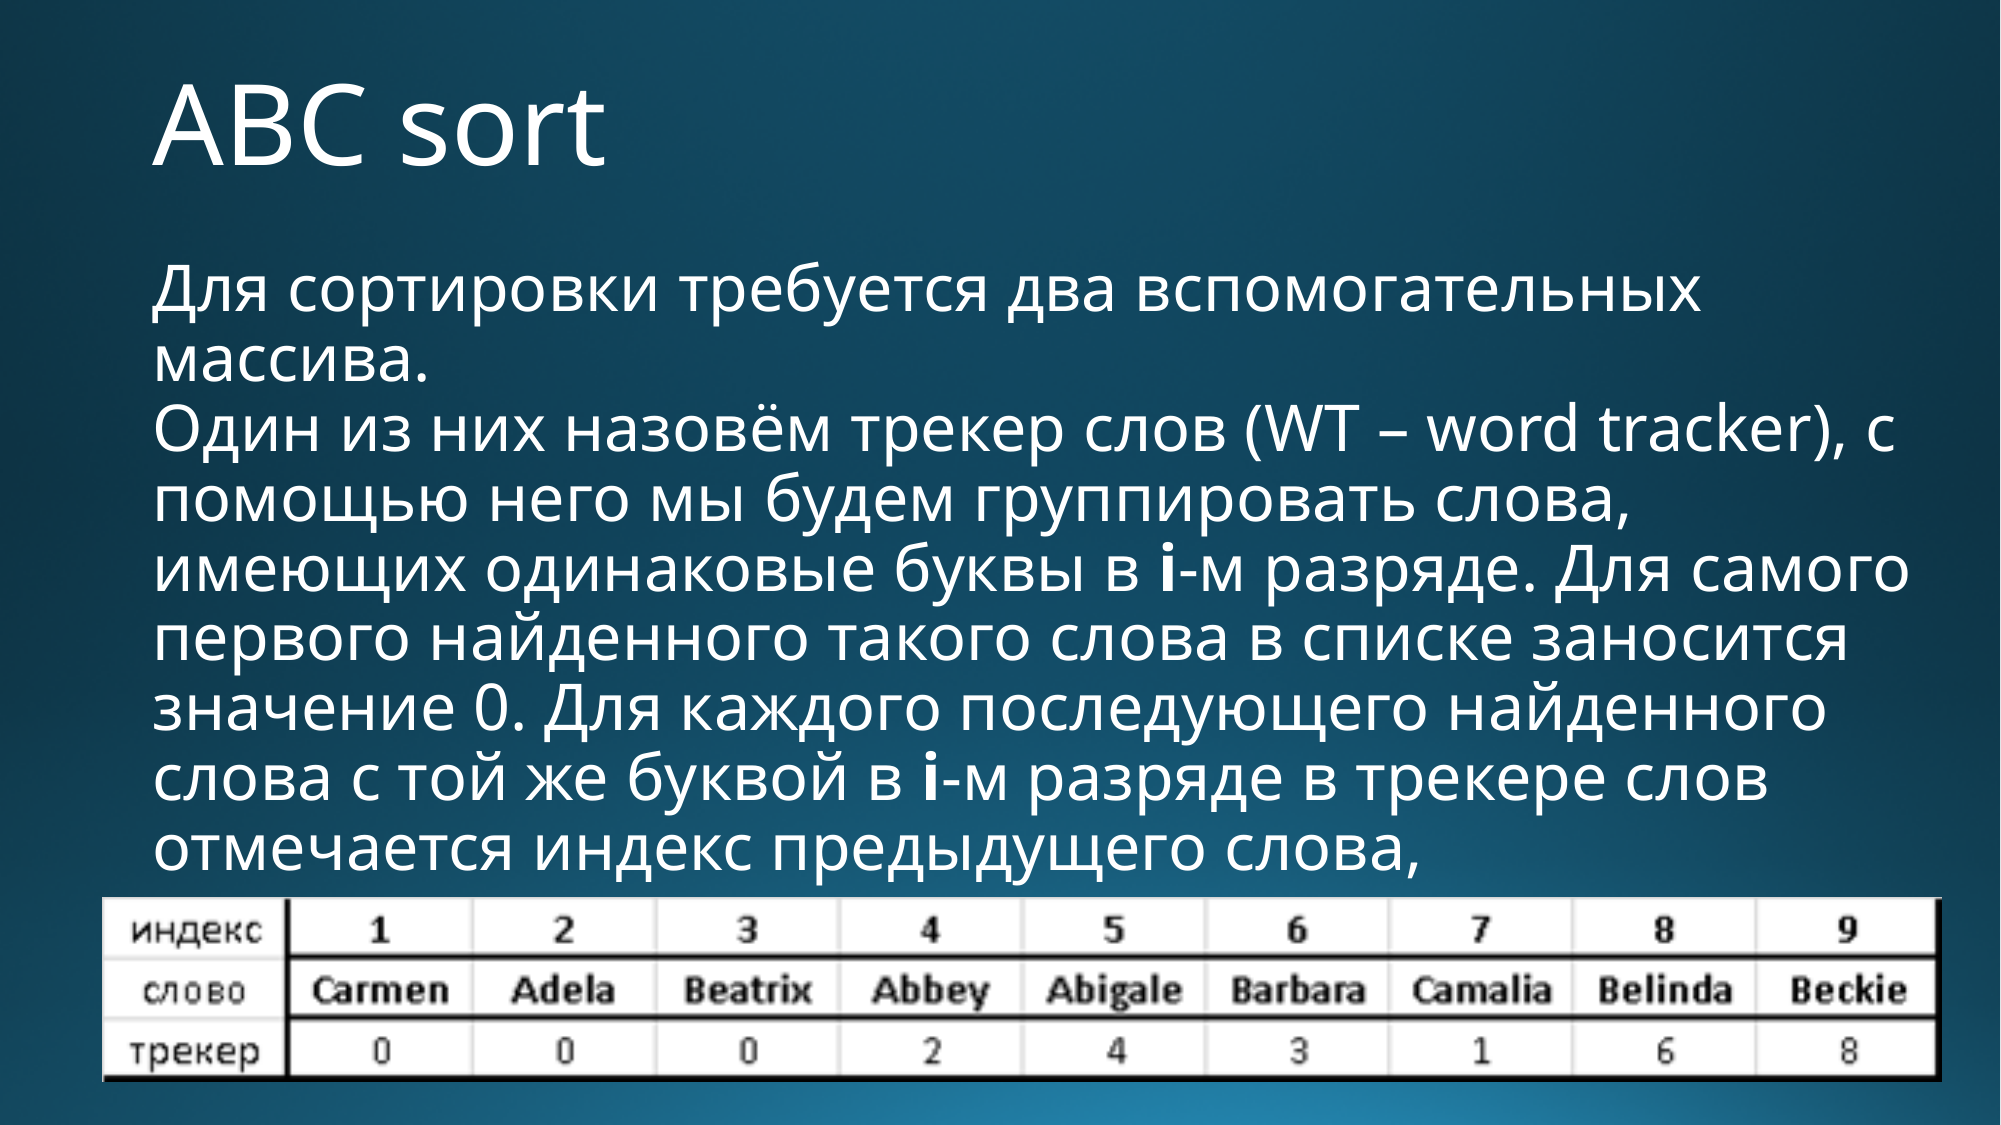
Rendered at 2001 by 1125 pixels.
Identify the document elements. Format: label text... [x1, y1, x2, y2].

picture [0, 0, 2001, 1125]
list Для сортировки требуется два вспомогательных массива. Один из них назовём трекер слов (WT – word tracker), с помощью него мы будем группировать слова, имеющих одинаковые буквы в i-м разряде. Для самого первого найденного такого слова в списке заносится значение 0. Для каждого последующего найденного слова с той же буквой в i-м разряде в трекере слов отмечается индекс предыдущего слова, соответствующего этому же признаку. [137, 248, 1966, 962]
title ABC sort [137, 20, 1863, 238]
